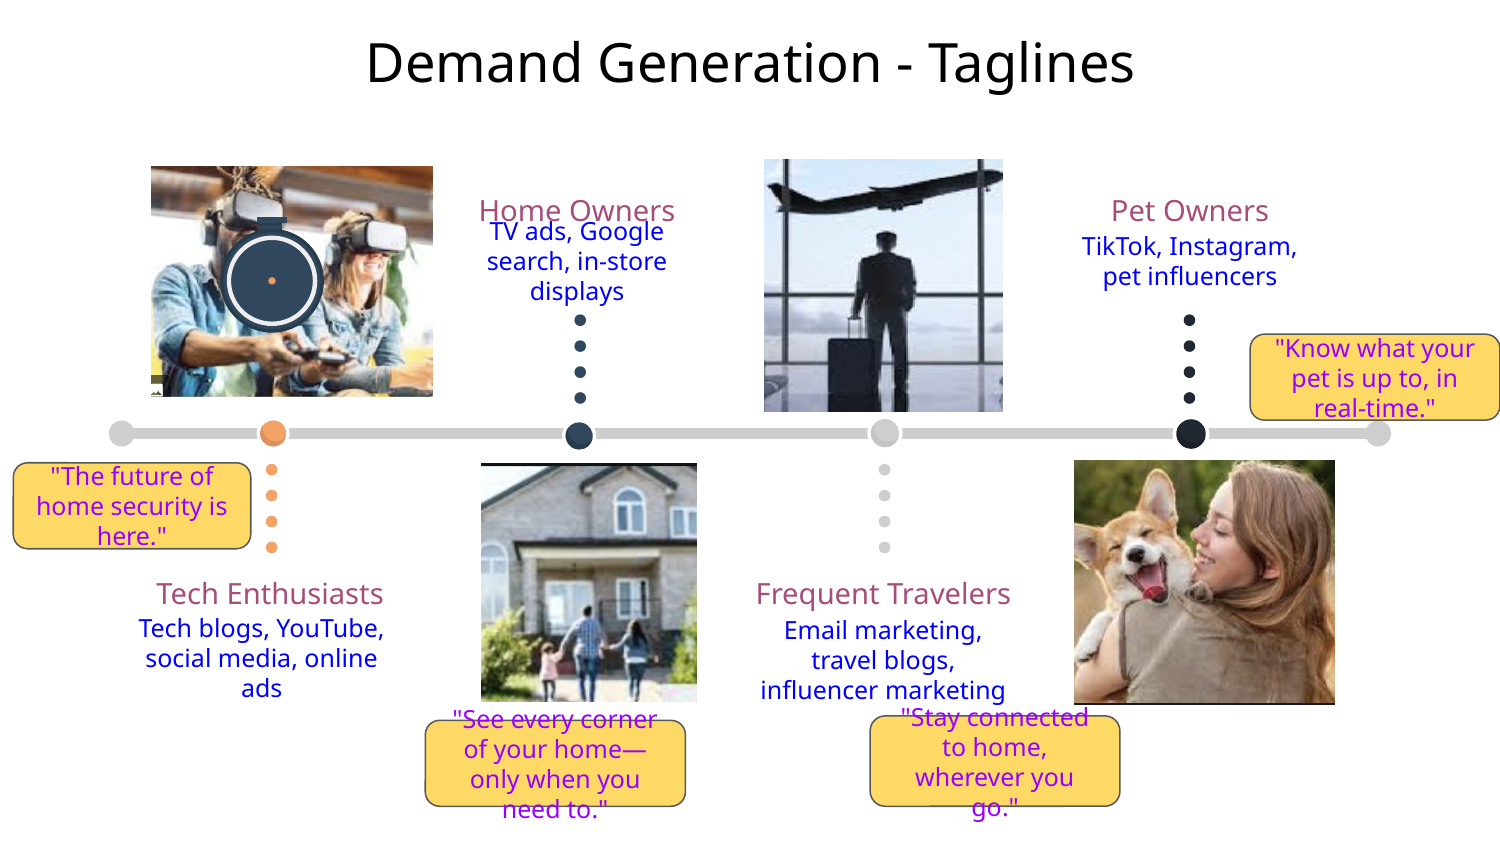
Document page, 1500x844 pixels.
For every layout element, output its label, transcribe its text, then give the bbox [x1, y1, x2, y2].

text_box "Know what your pet is up to, in real-time." [1396, 334, 1500, 421]
picture [151, 166, 433, 173]
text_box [108, 173, 1392, 702]
text_box "The future of home security is here." [13, 462, 103, 549]
picture [1074, 459, 1336, 706]
text_box Demand Generation - Taglines [117, 17, 1385, 104]
text_box "Stay connected to home, wherever you go." [870, 715, 1120, 807]
picture [764, 158, 1003, 412]
picture [480, 463, 697, 702]
text_box "See every corner of your home—only when you need to." [425, 720, 686, 807]
